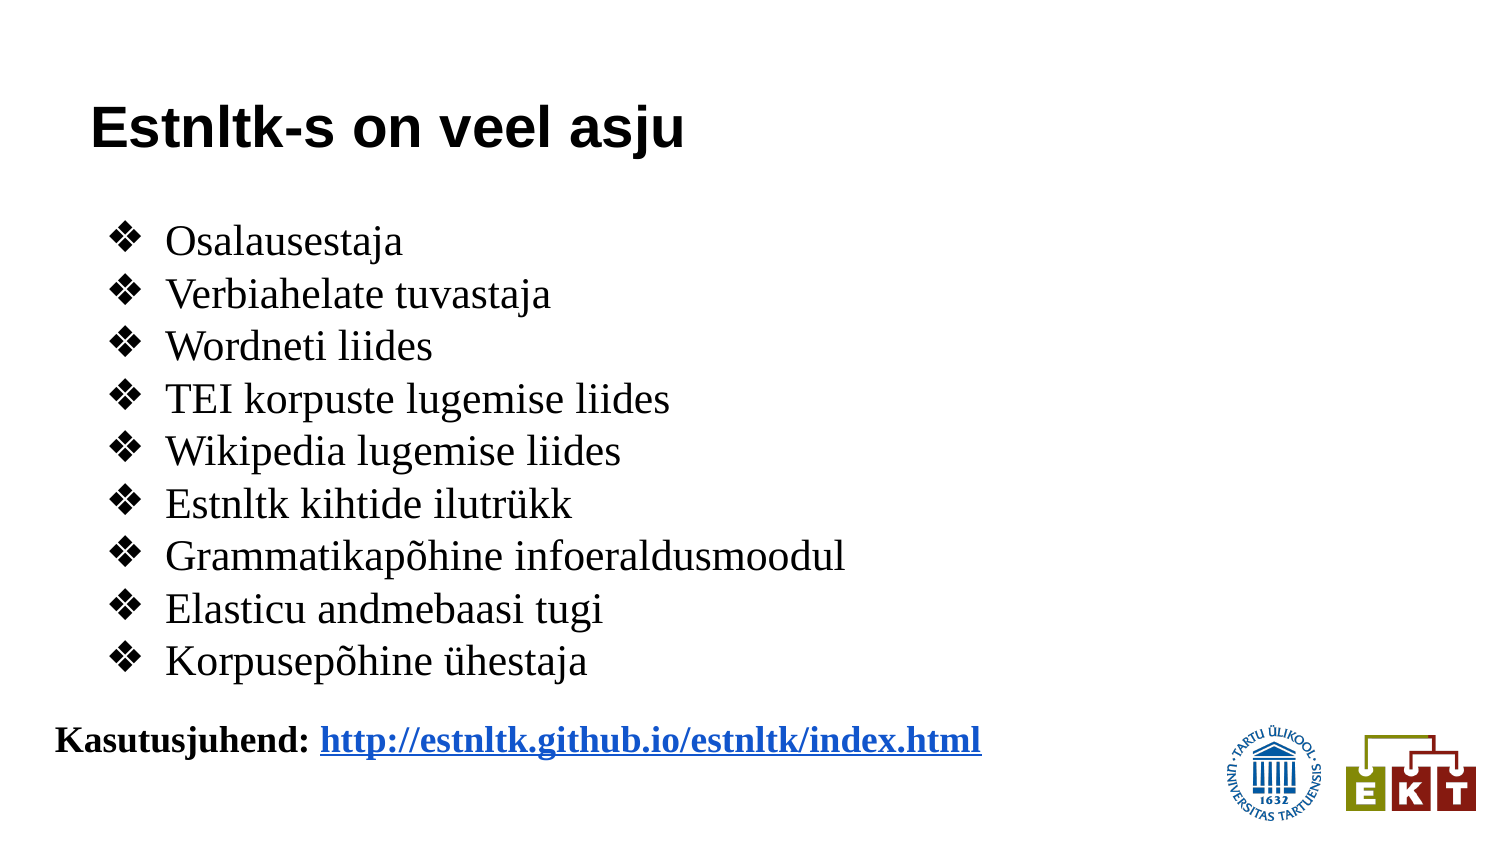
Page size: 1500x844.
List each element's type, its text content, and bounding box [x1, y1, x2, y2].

title Estnltk-s on veel asju [75, 33, 1425, 175]
picture [1227, 724, 1321, 821]
list Osalausestaja Verbiahelate tuvastaja Wordneti liides TEI korpuste lugemise liides Wikipedia lugemise liides Estnltk kihtide ilutrükk Grammatikapõhine infoeraldusmoodul Elasticu andmebaasi tugi Korpusepõhine ühestaja [75, 196, 1425, 807]
text_box Kasutusjuhend: http://estnltk.github.io/estnltk/index.html [39, 709, 1261, 766]
picture [1346, 734, 1476, 811]
